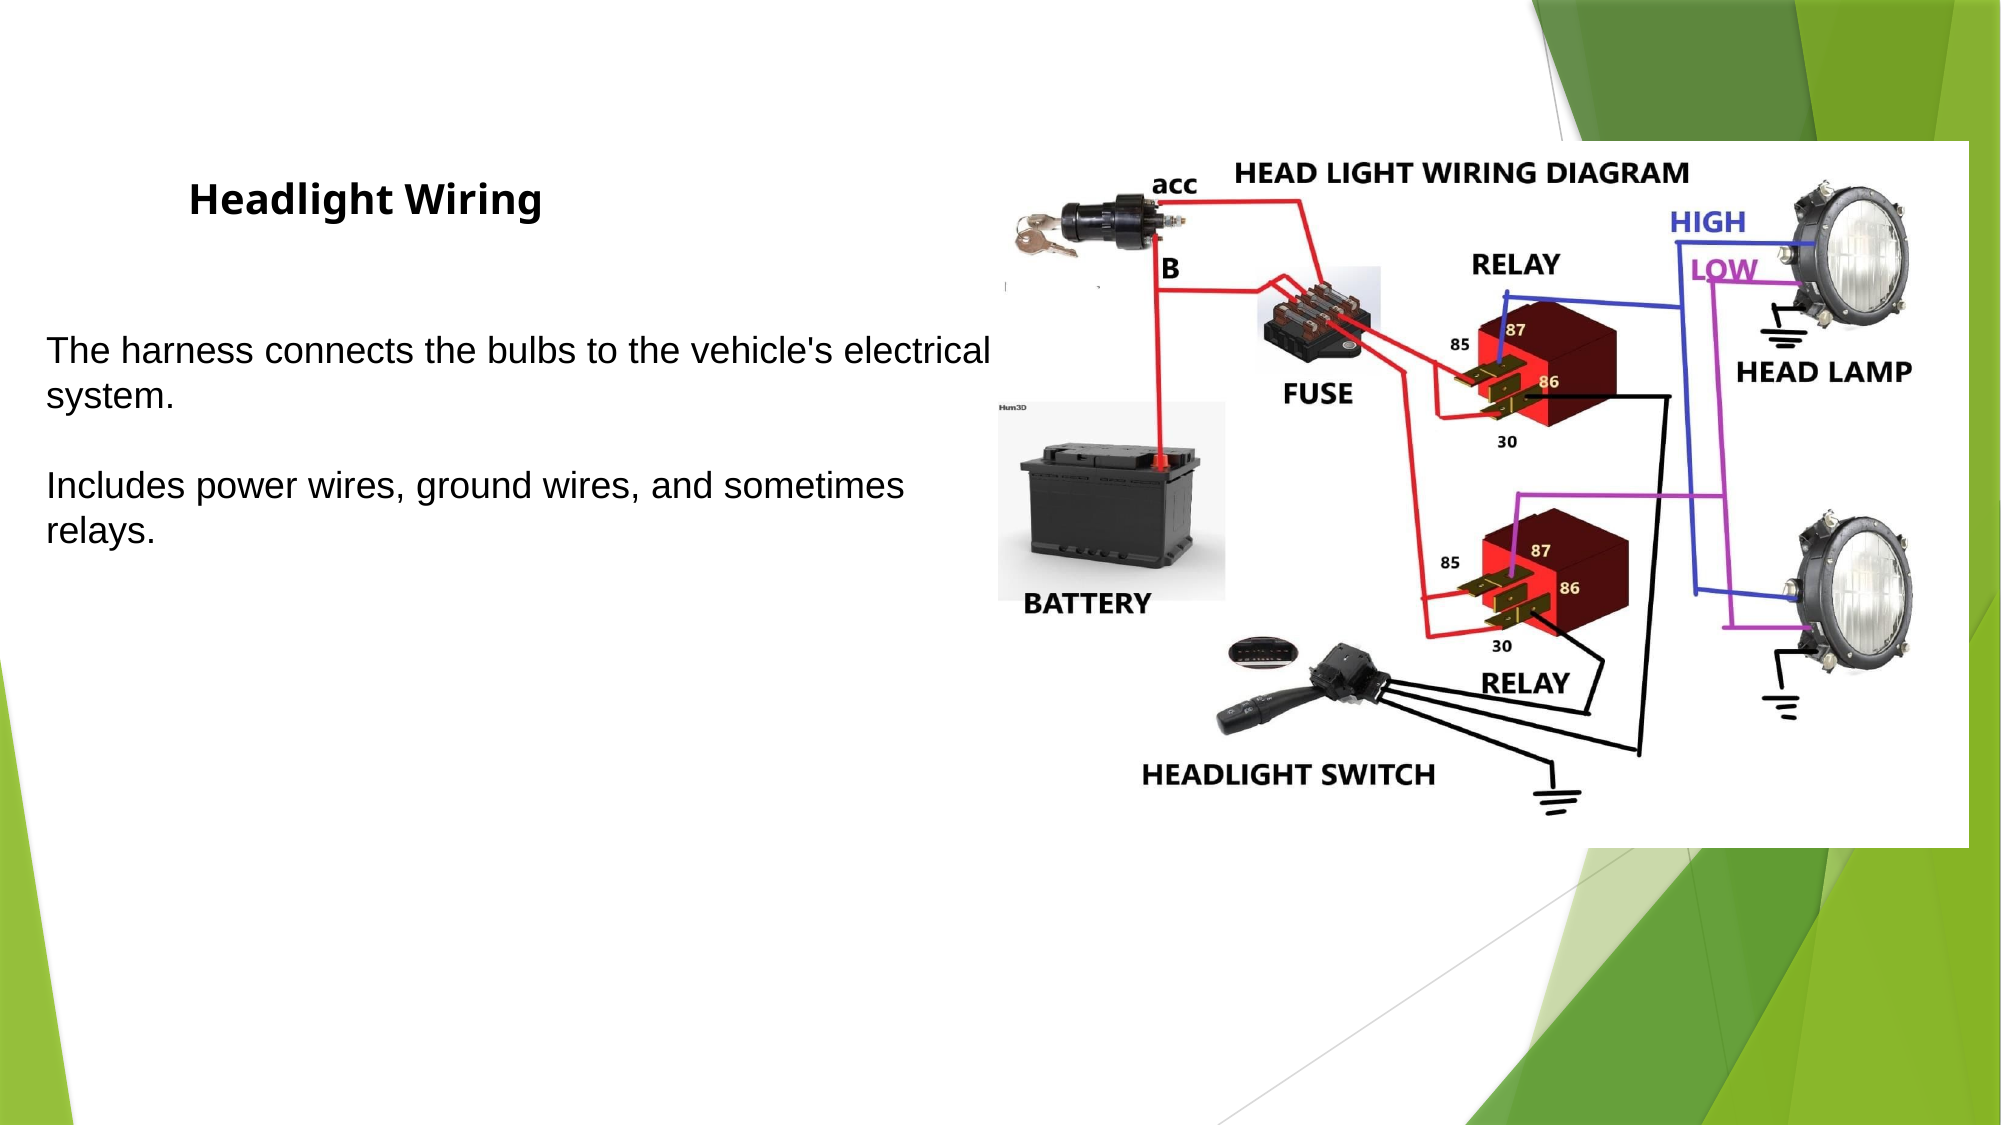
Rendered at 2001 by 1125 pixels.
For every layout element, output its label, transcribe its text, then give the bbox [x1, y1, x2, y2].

picture [997, 140, 1970, 848]
text_box The harness connects the bulbs to the vehicle's electrical system. Includes power wires, ground wires, and sometimes relays. [30, 318, 993, 603]
text_box Headlight Wiring [173, 165, 568, 318]
